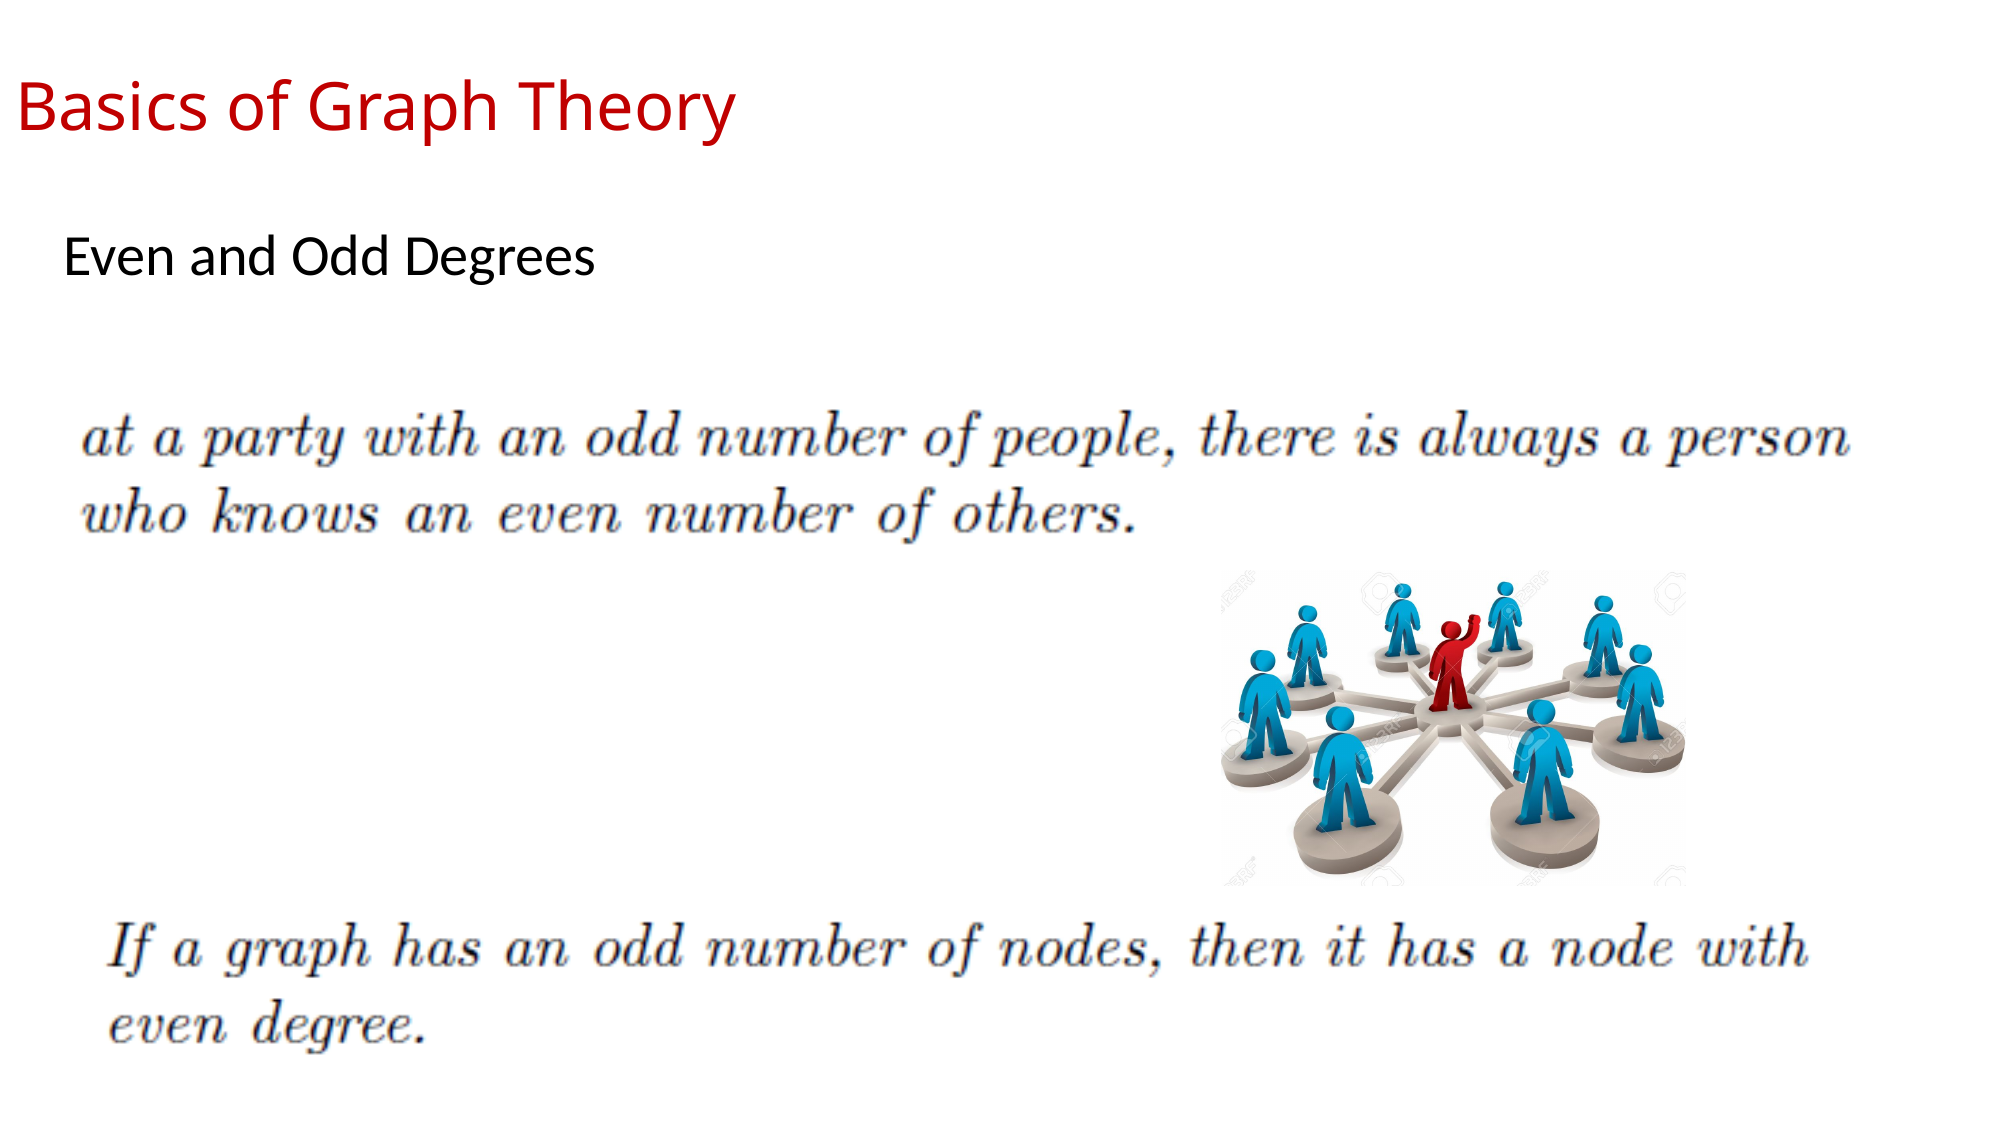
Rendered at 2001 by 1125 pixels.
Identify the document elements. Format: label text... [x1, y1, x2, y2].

picture [33, 397, 1882, 1082]
text_box Basics of Graph Theory [0, 0, 1725, 218]
list Even and Odd Degrees [48, 218, 685, 315]
